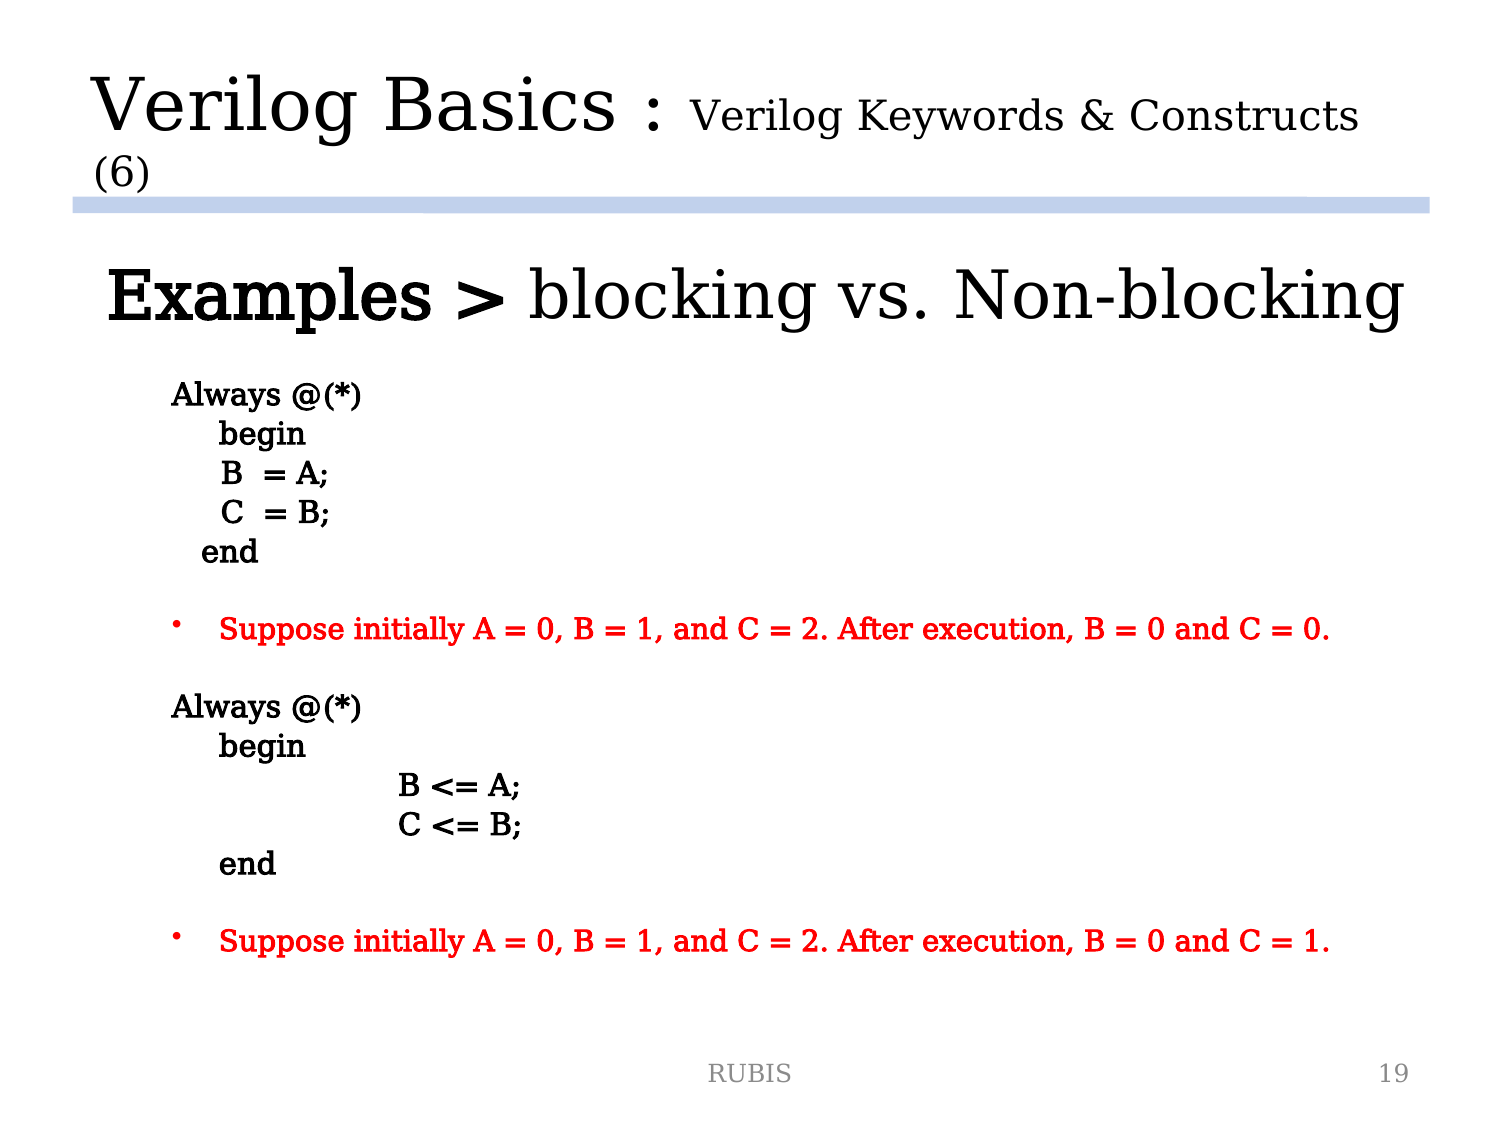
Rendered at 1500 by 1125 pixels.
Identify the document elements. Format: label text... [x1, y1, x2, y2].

slide_number 19 [1074, 1042, 1425, 1103]
title Verilog Basics : Verilog Keywords & Constructs (6) [76, 43, 1427, 210]
footer RUBIS [512, 1042, 988, 1103]
list Examples > blocking vs. Non-blocking Always @(*) begin B = A; C = B; end Suppose initially A = 0, B = 1, and C = 2. After execution, B = 0 and C = 0. Always @(*) begin B <= A; C <= B; end Suppose initially A = 0, B = 1, and C = 2. After execution, B = 0 and C = 1. [81, 253, 1451, 969]
